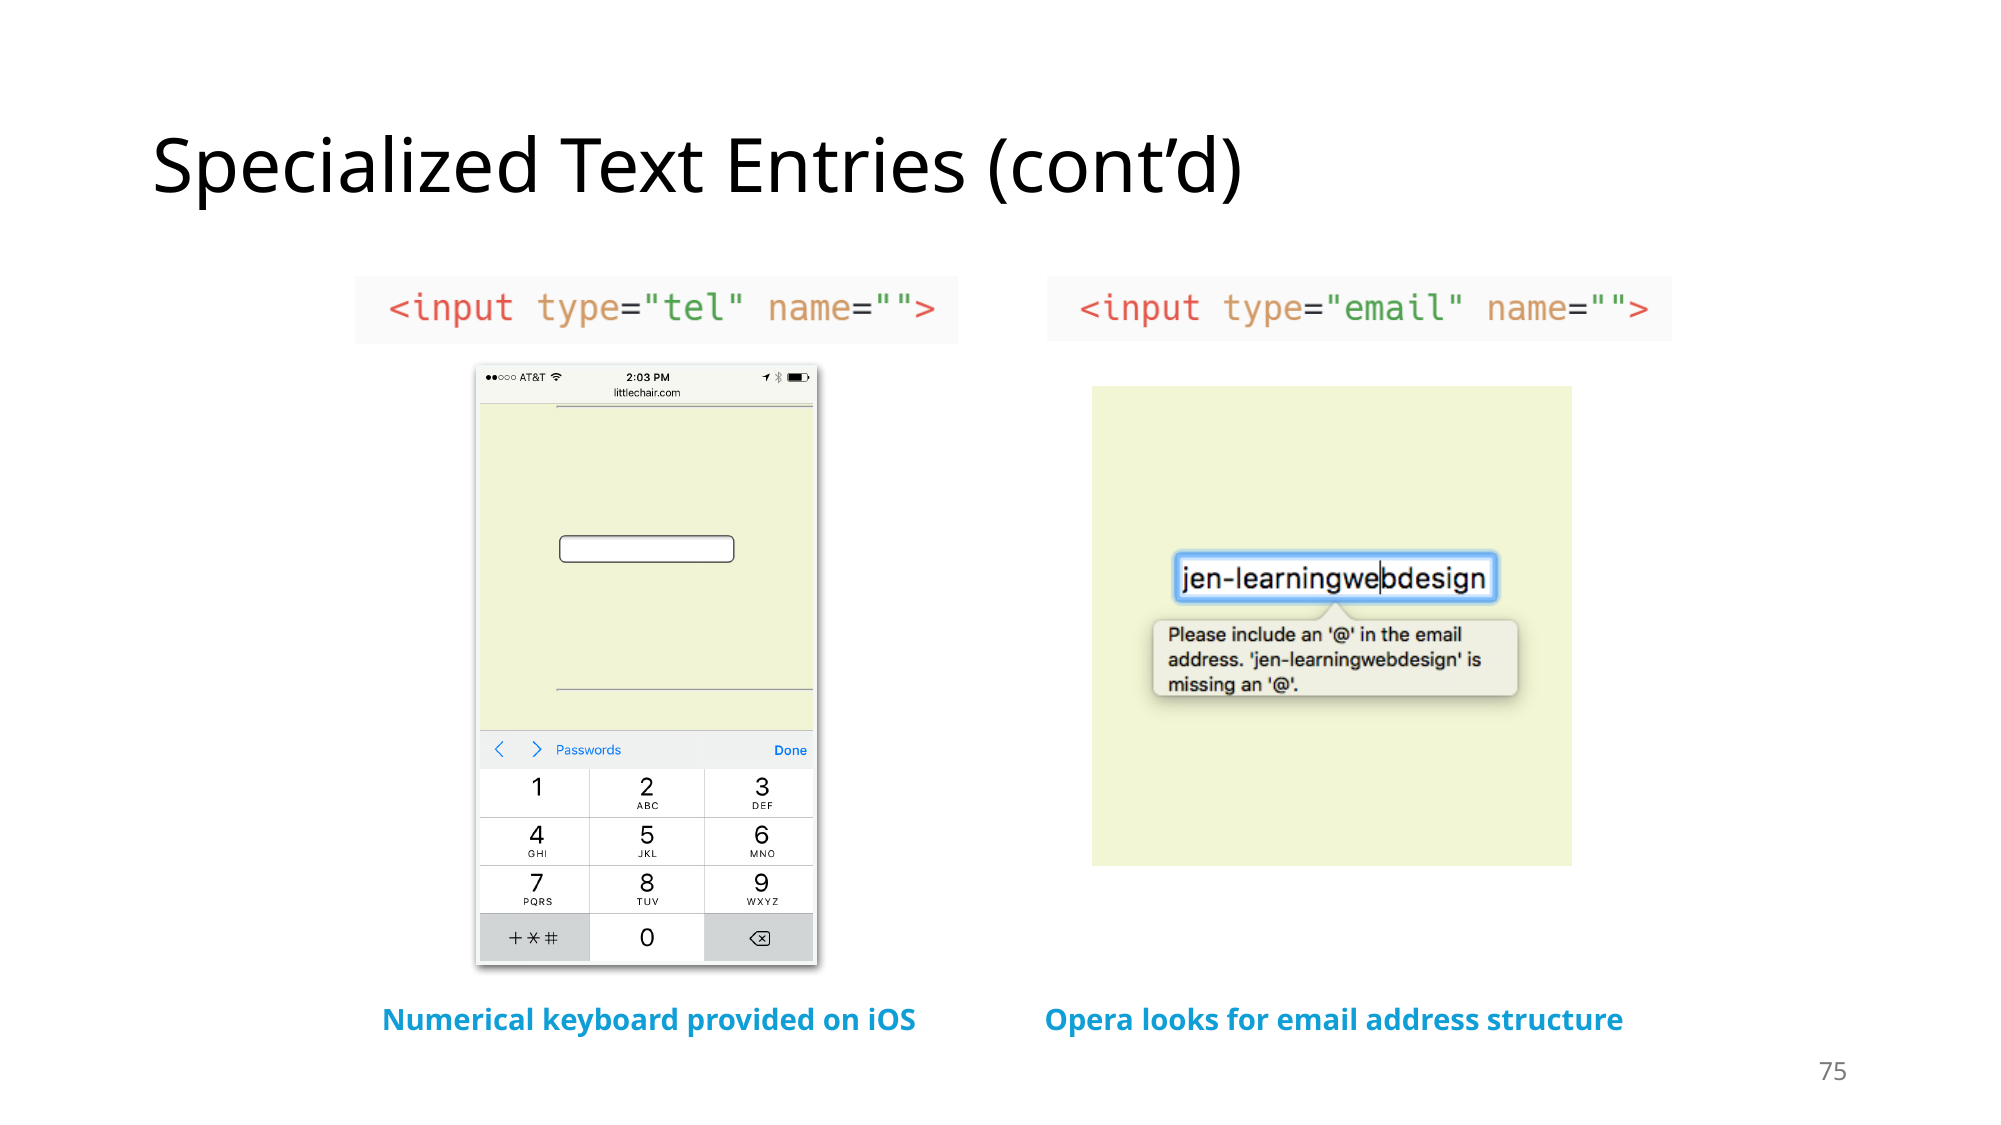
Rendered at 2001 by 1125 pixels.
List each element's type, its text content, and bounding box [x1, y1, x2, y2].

slide_number 75 [1412, 1042, 1863, 1103]
picture [1091, 386, 1572, 867]
text_box Numerical keyboard provided on iOS [376, 995, 923, 1043]
picture [354, 275, 959, 344]
picture [479, 368, 814, 962]
picture [1046, 275, 1673, 341]
title Specialized Text Entries (cont’d) [137, 59, 1863, 278]
text_box Opera looks for email address structure [1038, 995, 1630, 1043]
